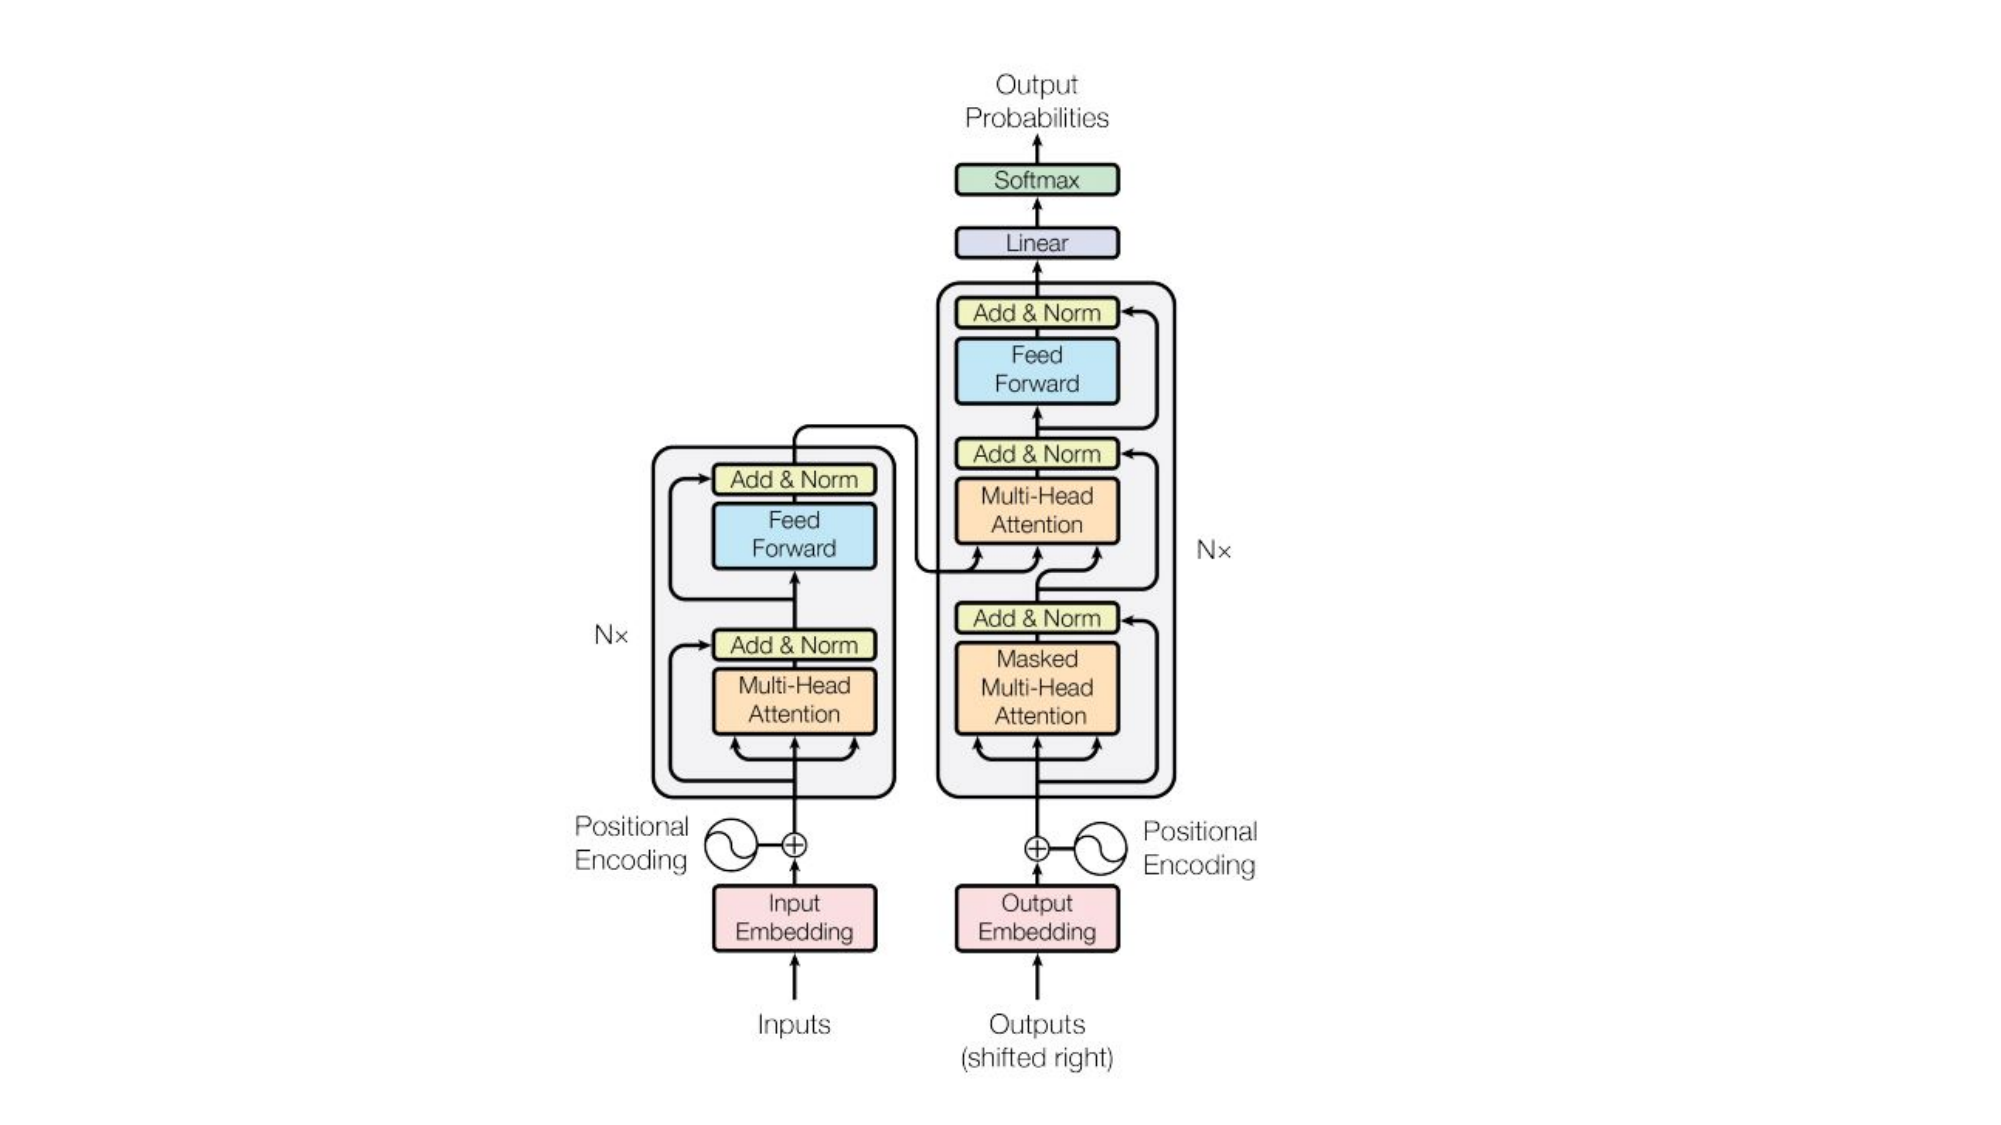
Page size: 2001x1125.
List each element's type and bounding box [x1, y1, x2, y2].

picture [519, 0, 1362, 1103]
